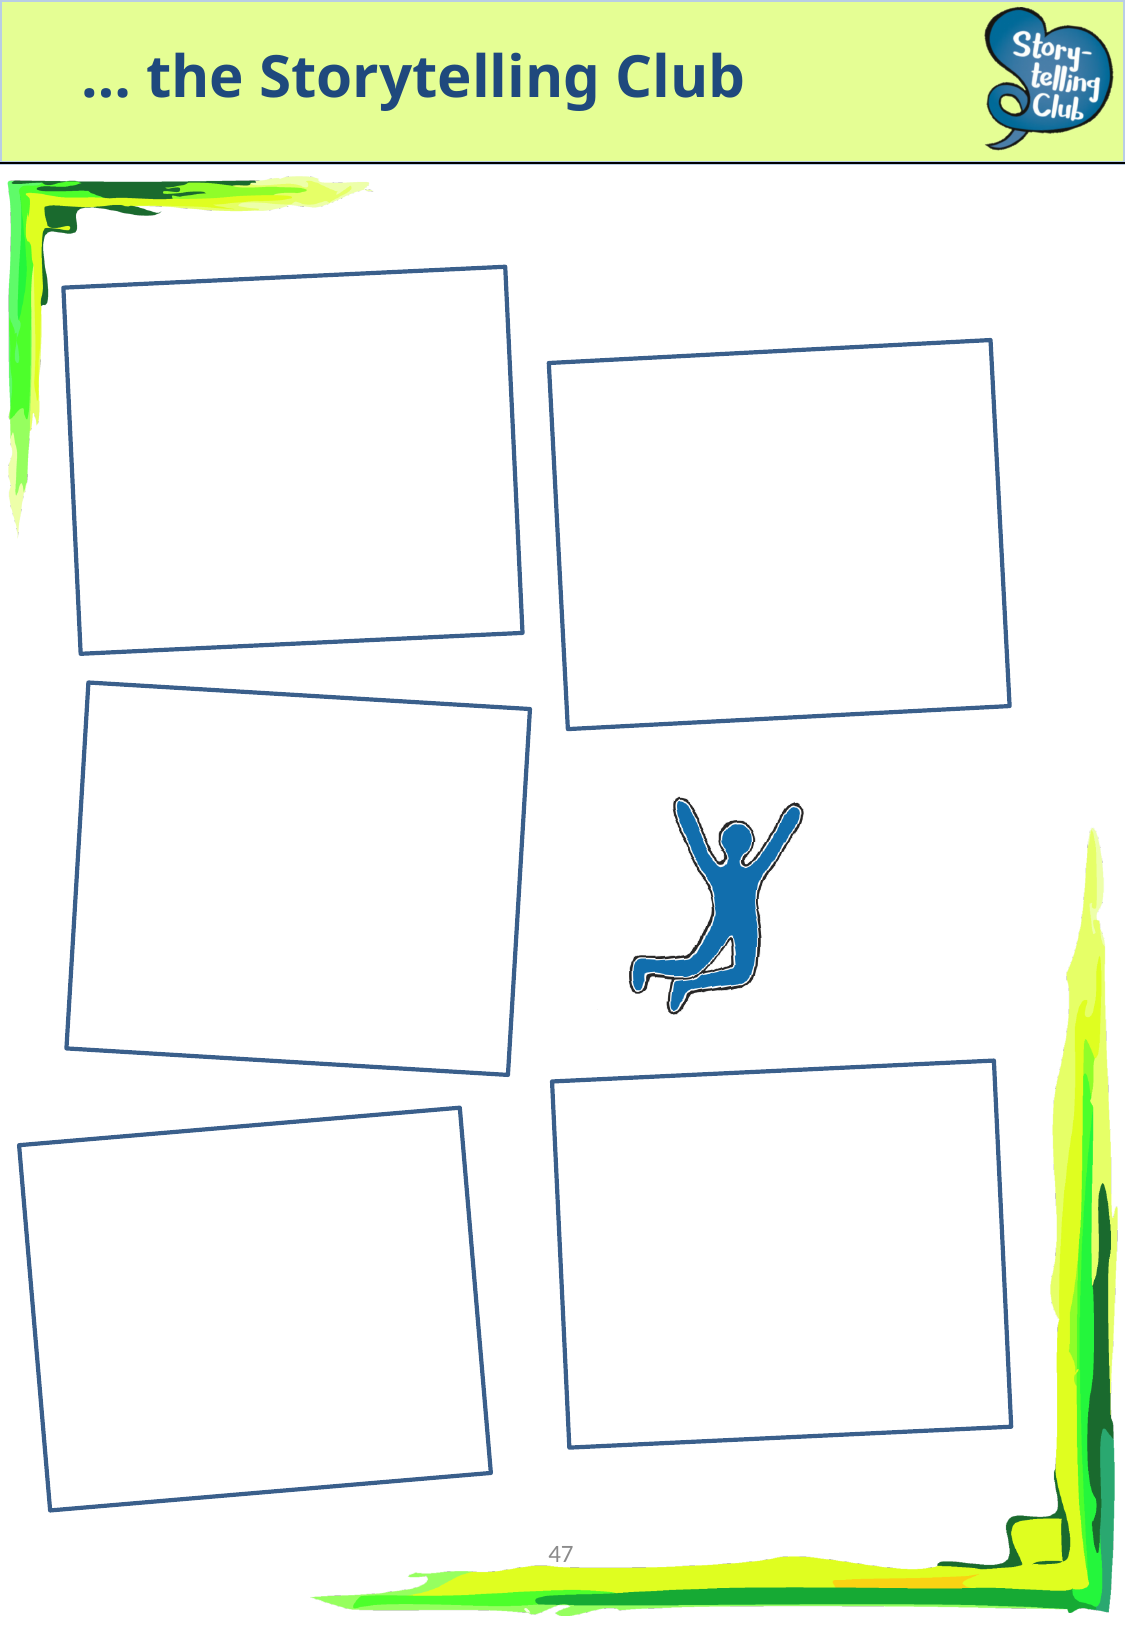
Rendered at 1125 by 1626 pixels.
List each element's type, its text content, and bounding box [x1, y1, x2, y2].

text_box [0, 170, 1125, 1616]
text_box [33, 276, 1004, 1493]
text_box [0, 0, 1125, 162]
picture [960, 2, 1125, 162]
text_box … the Storytelling Club [66, 44, 962, 104]
picture [605, 796, 827, 1018]
